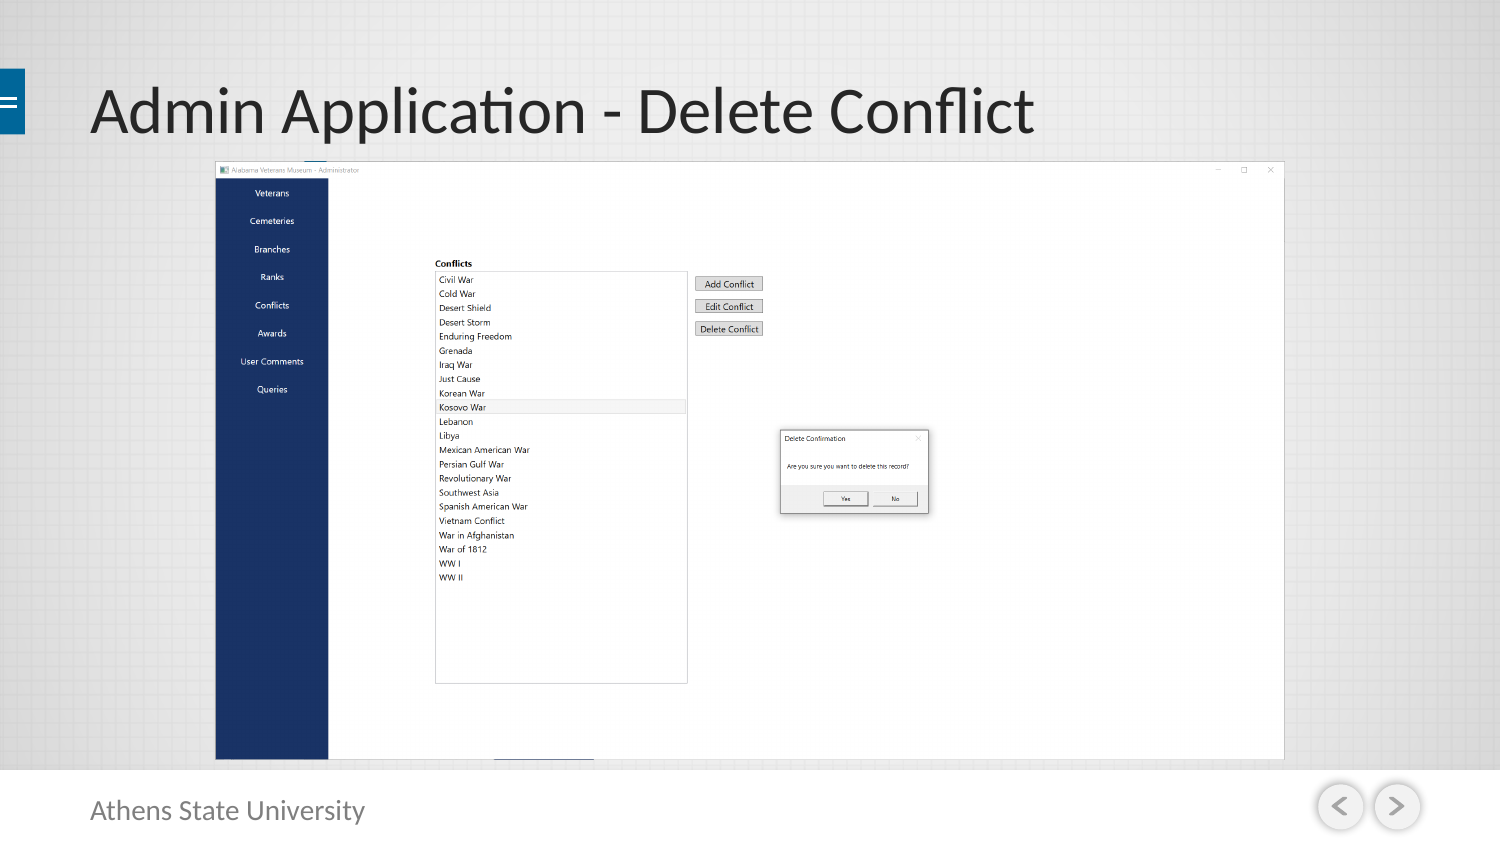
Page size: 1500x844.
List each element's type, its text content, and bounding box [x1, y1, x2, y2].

footer Athens State University [75, 784, 1163, 833]
picture [0, 0, 1500, 770]
title Admin Application - Delete Conflict [75, 71, 1425, 142]
